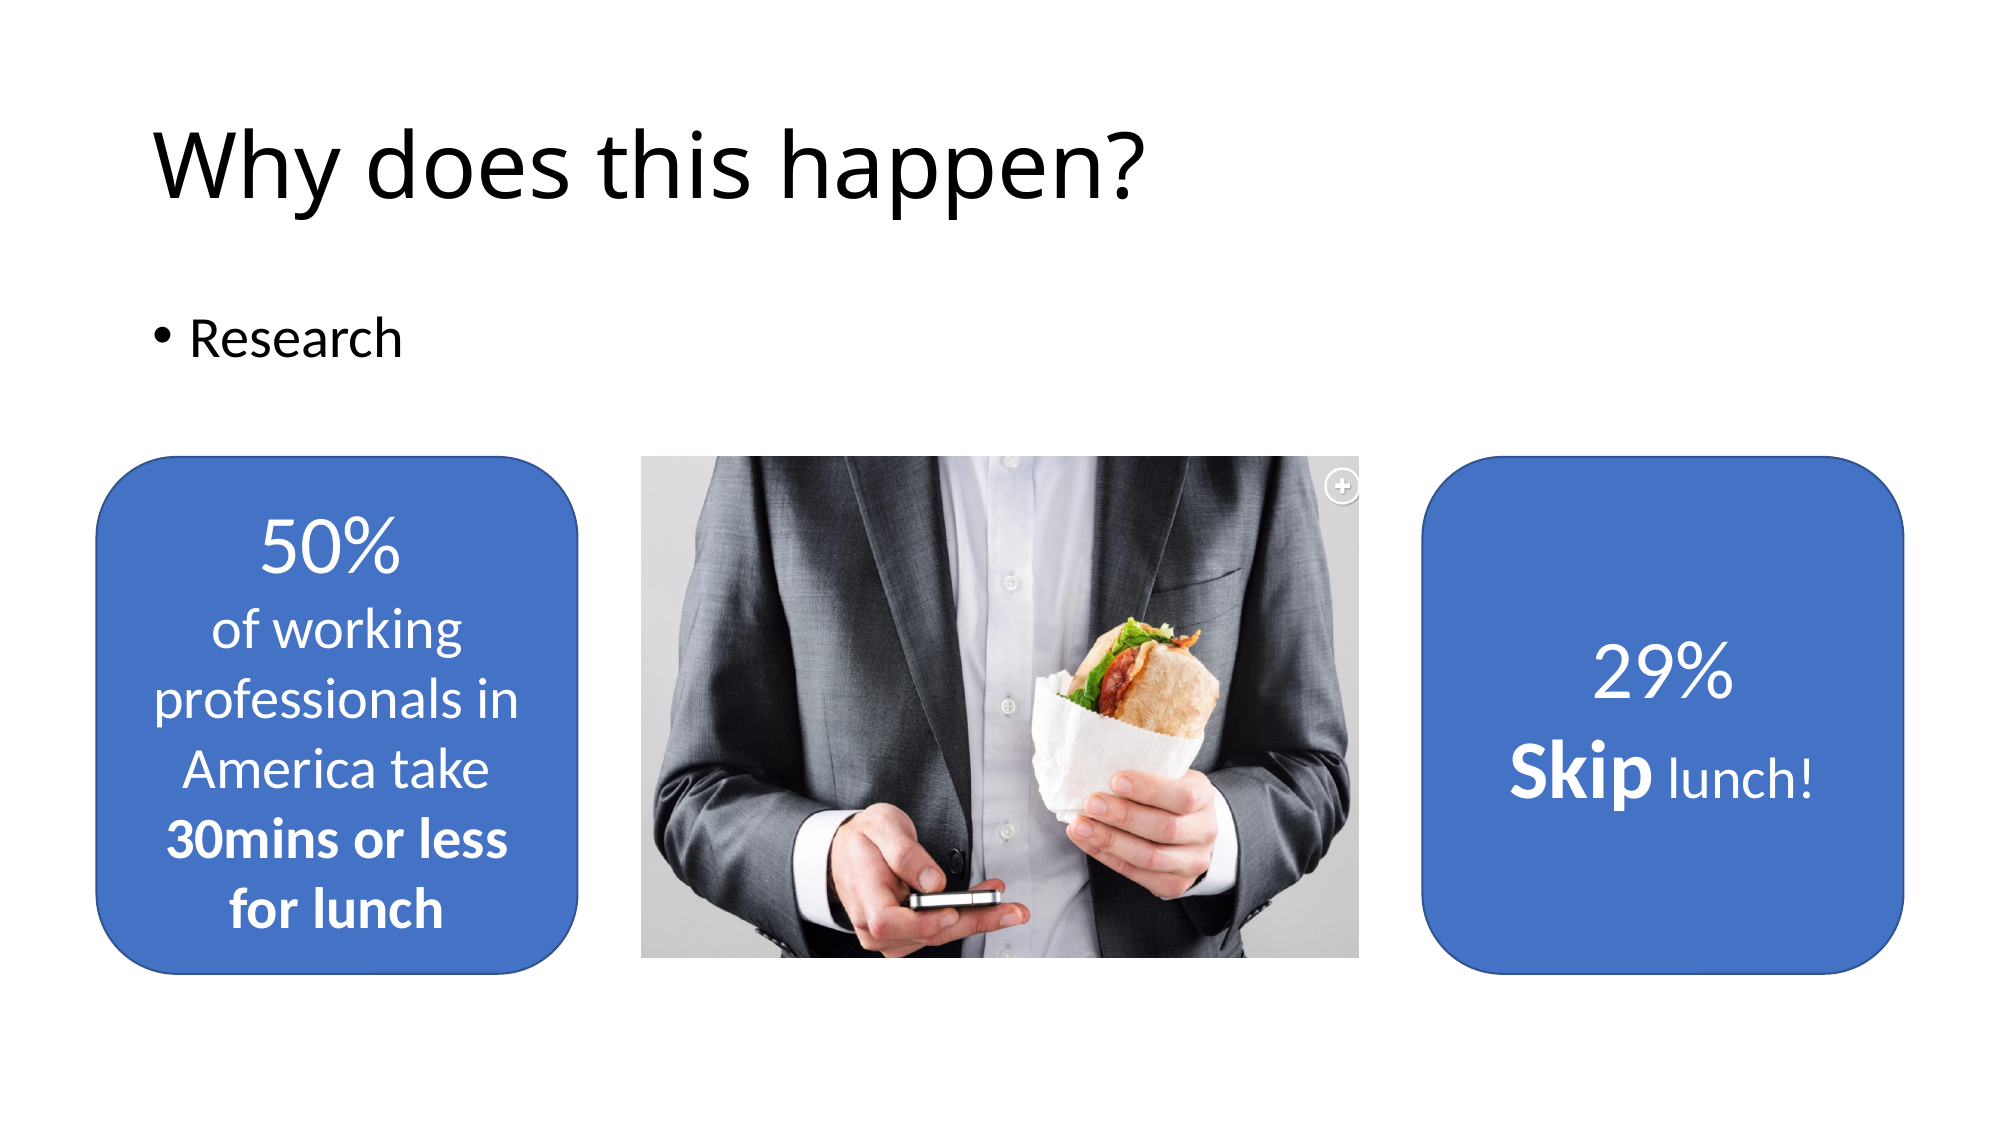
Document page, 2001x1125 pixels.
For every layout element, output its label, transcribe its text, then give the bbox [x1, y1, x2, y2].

list Research [137, 299, 1863, 1014]
title Why does this happen? [137, 59, 1863, 278]
text_box 50% of working professionals in America take 30mins or less for lunch [95, 455, 579, 975]
picture [640, 456, 1359, 958]
text_box 29% Skip lunch! [1421, 455, 1905, 975]
